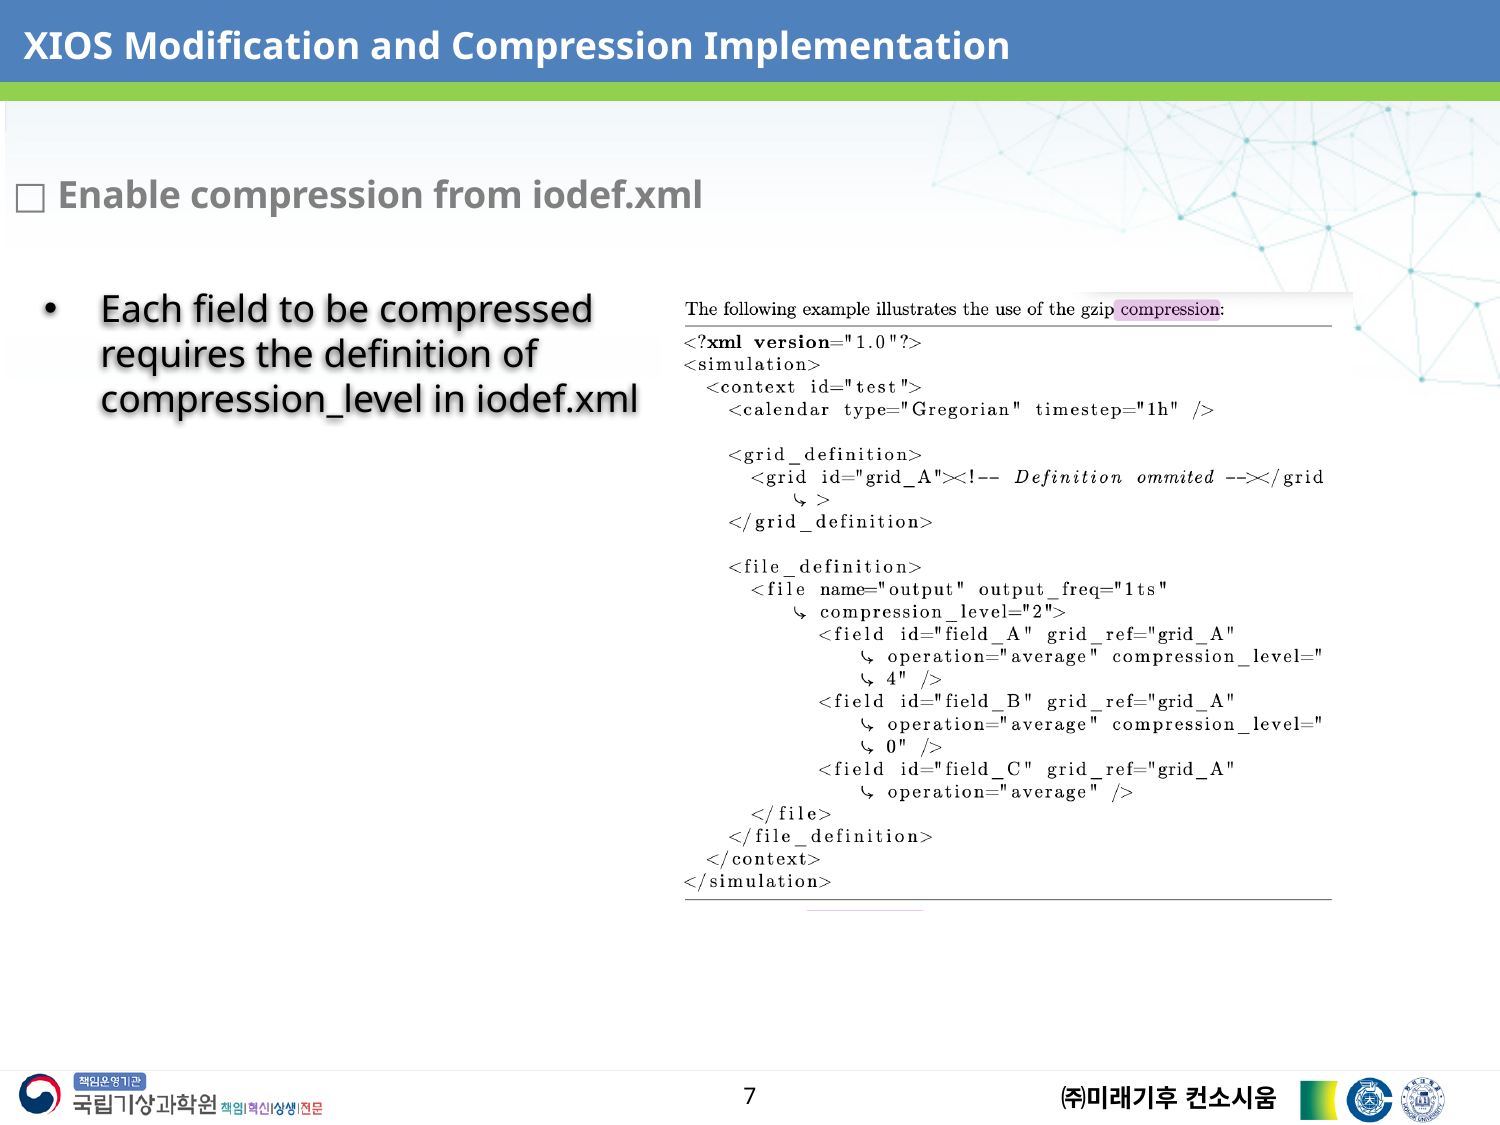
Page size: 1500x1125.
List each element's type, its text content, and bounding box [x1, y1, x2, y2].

list XIOS Modification and Compression Implementation [5, 23, 1317, 67]
picture [5, 101, 1500, 912]
picture [17, 1071, 332, 1117]
title □ Enable compression from iodef.xml [0, 136, 1427, 250]
